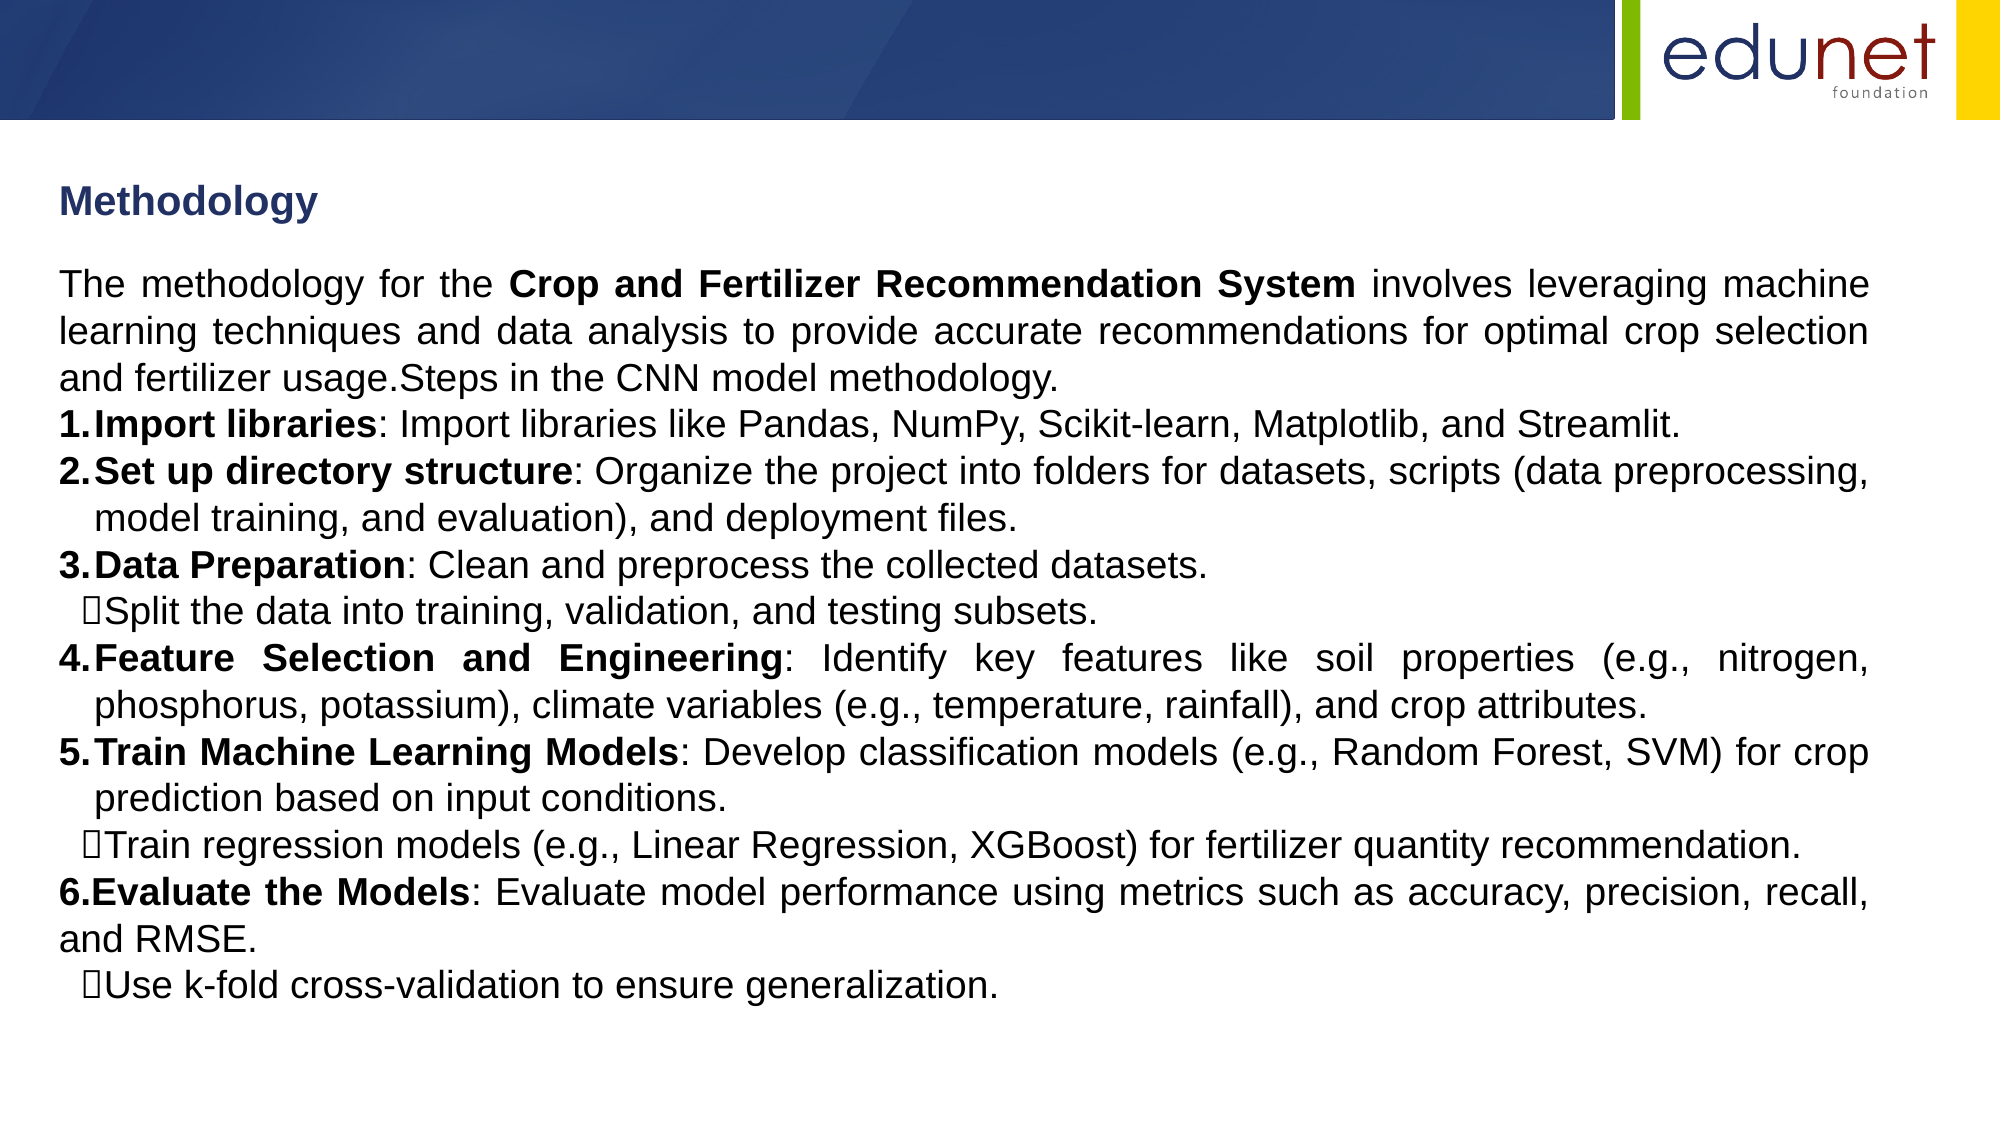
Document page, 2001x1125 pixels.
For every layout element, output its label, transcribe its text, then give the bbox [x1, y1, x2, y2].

text_box The methodology for the Crop and Fertilizer Recommendation System involves leveraging machine learning techniques and data analysis to provide accurate recommendations for optimal crop selection and fertilizer usage.Steps in the CNN model methodology. Import libraries: Import libraries like Pandas, NumPy, Scikit-learn, Matplotlib, and Streamlit. Set up directory structure: Organize the project into folders for datasets, scripts (data preprocessing, model training, and evaluation), and deployment files. Data Preparation: Clean and preprocess the collected datasets. Split the data into training, validation, and testing subsets. Feature Selection and Engineering: Identify key features like soil properties (e.g., nitrogen, phosphorus, potassium), climate variables (e.g., temperature, rainfall), and crop attributes. Train Machine Learning Models: Develop classification models (e.g., Random Forest, SVM) for crop prediction based on input conditions. Train regression models (e.g., Linear Regression, XGBoost) for fertilizer quantity recommendation. 6.Evaluate the Models: Evaluate model performance using metrics such as accuracy, precision, recall, and RMSE. Use k-fold cross-validation to ensure generalization. [43, 251, 1886, 1061]
picture [1652, 12, 1948, 108]
text_box Methodology [43, 166, 1045, 232]
